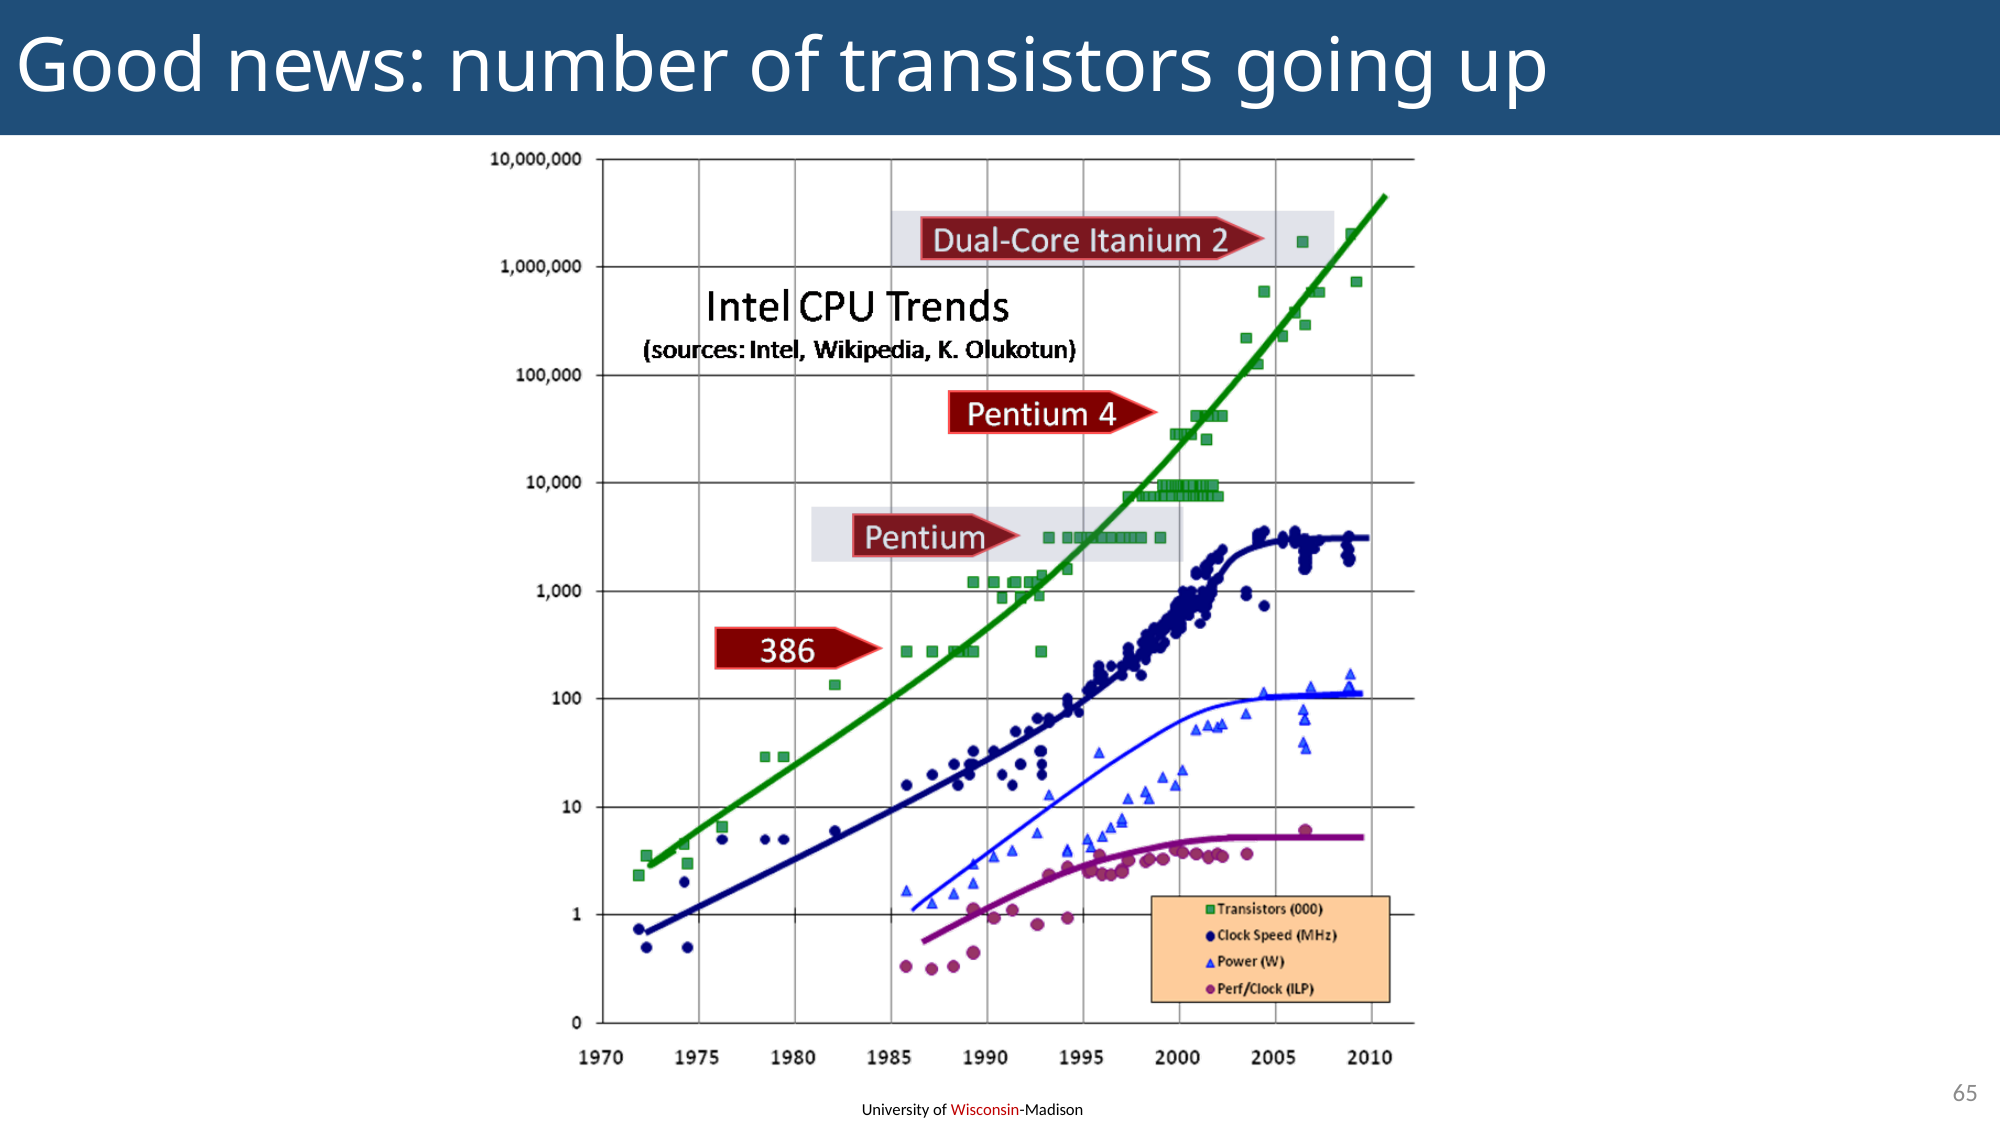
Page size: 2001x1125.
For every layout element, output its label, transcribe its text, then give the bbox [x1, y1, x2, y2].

picture [480, 125, 1439, 1080]
slide_number 65 [1879, 1069, 1994, 1114]
title Good news: number of transistors going up [0, 0, 2000, 136]
